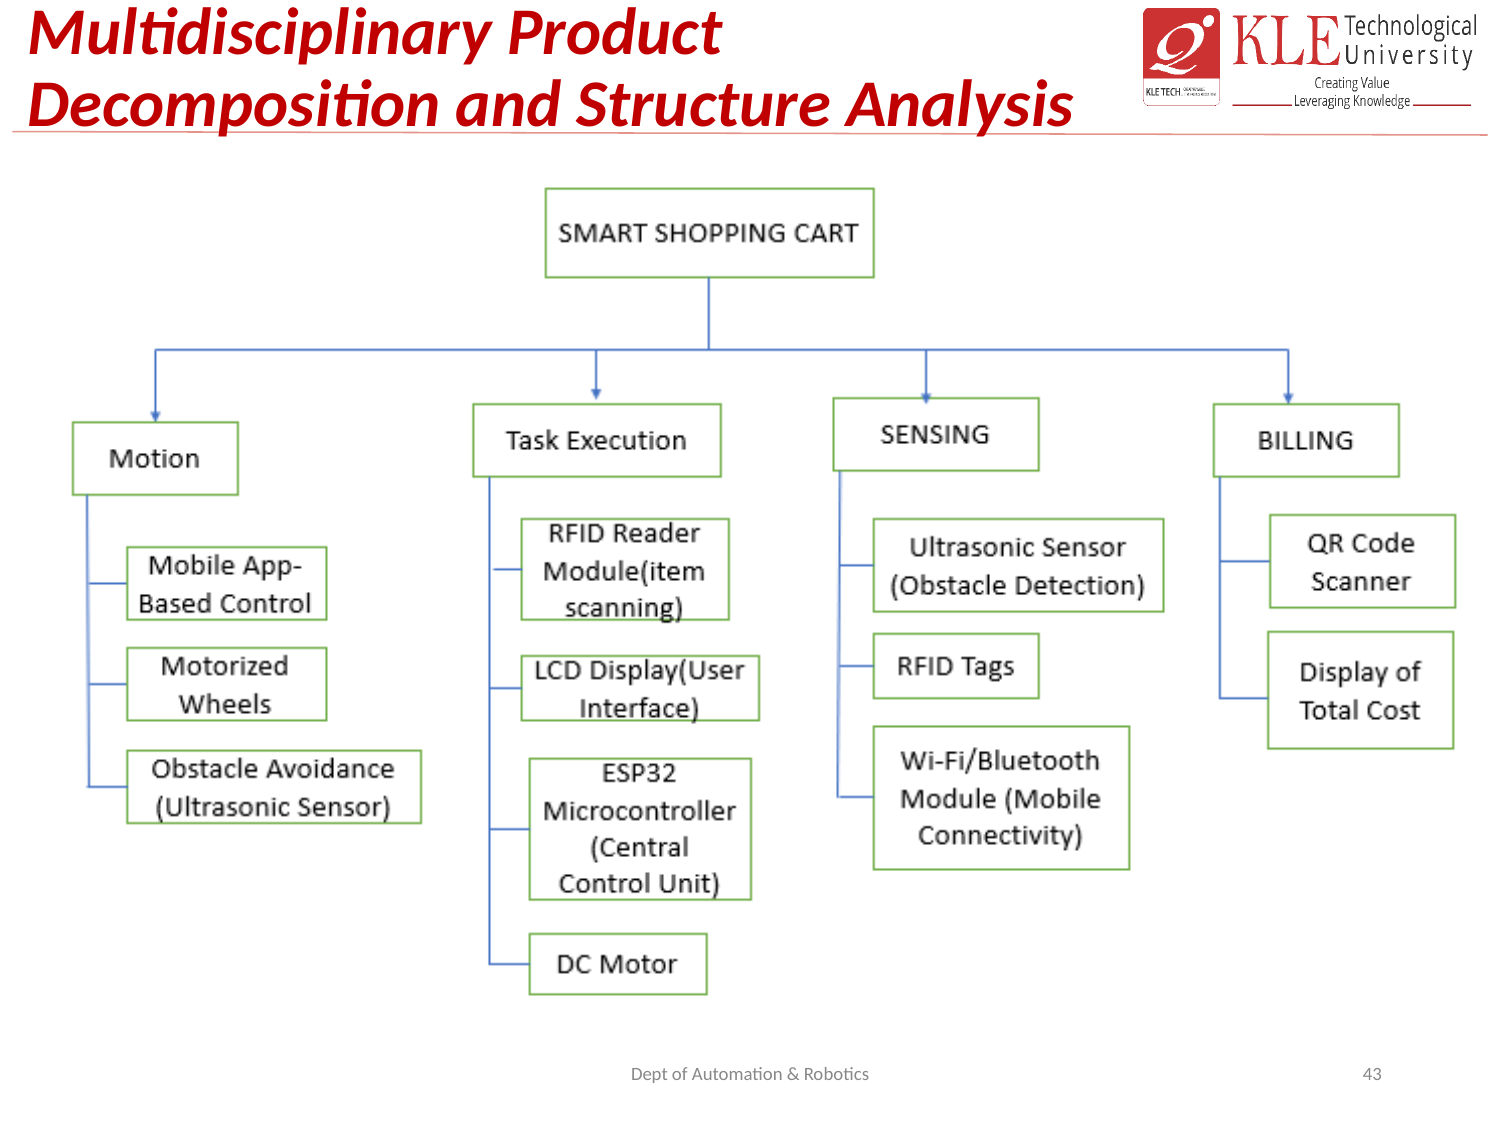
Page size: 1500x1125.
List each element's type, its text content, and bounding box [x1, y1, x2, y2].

slide_number 43 [1059, 1042, 1397, 1103]
picture [1143, 2, 1478, 109]
picture [0, 161, 1490, 1016]
footer Dept of Automation & Robotics [496, 1042, 1004, 1103]
title Multidisciplinary Product Decomposition and Structure Analysis [12, 25, 1119, 112]
